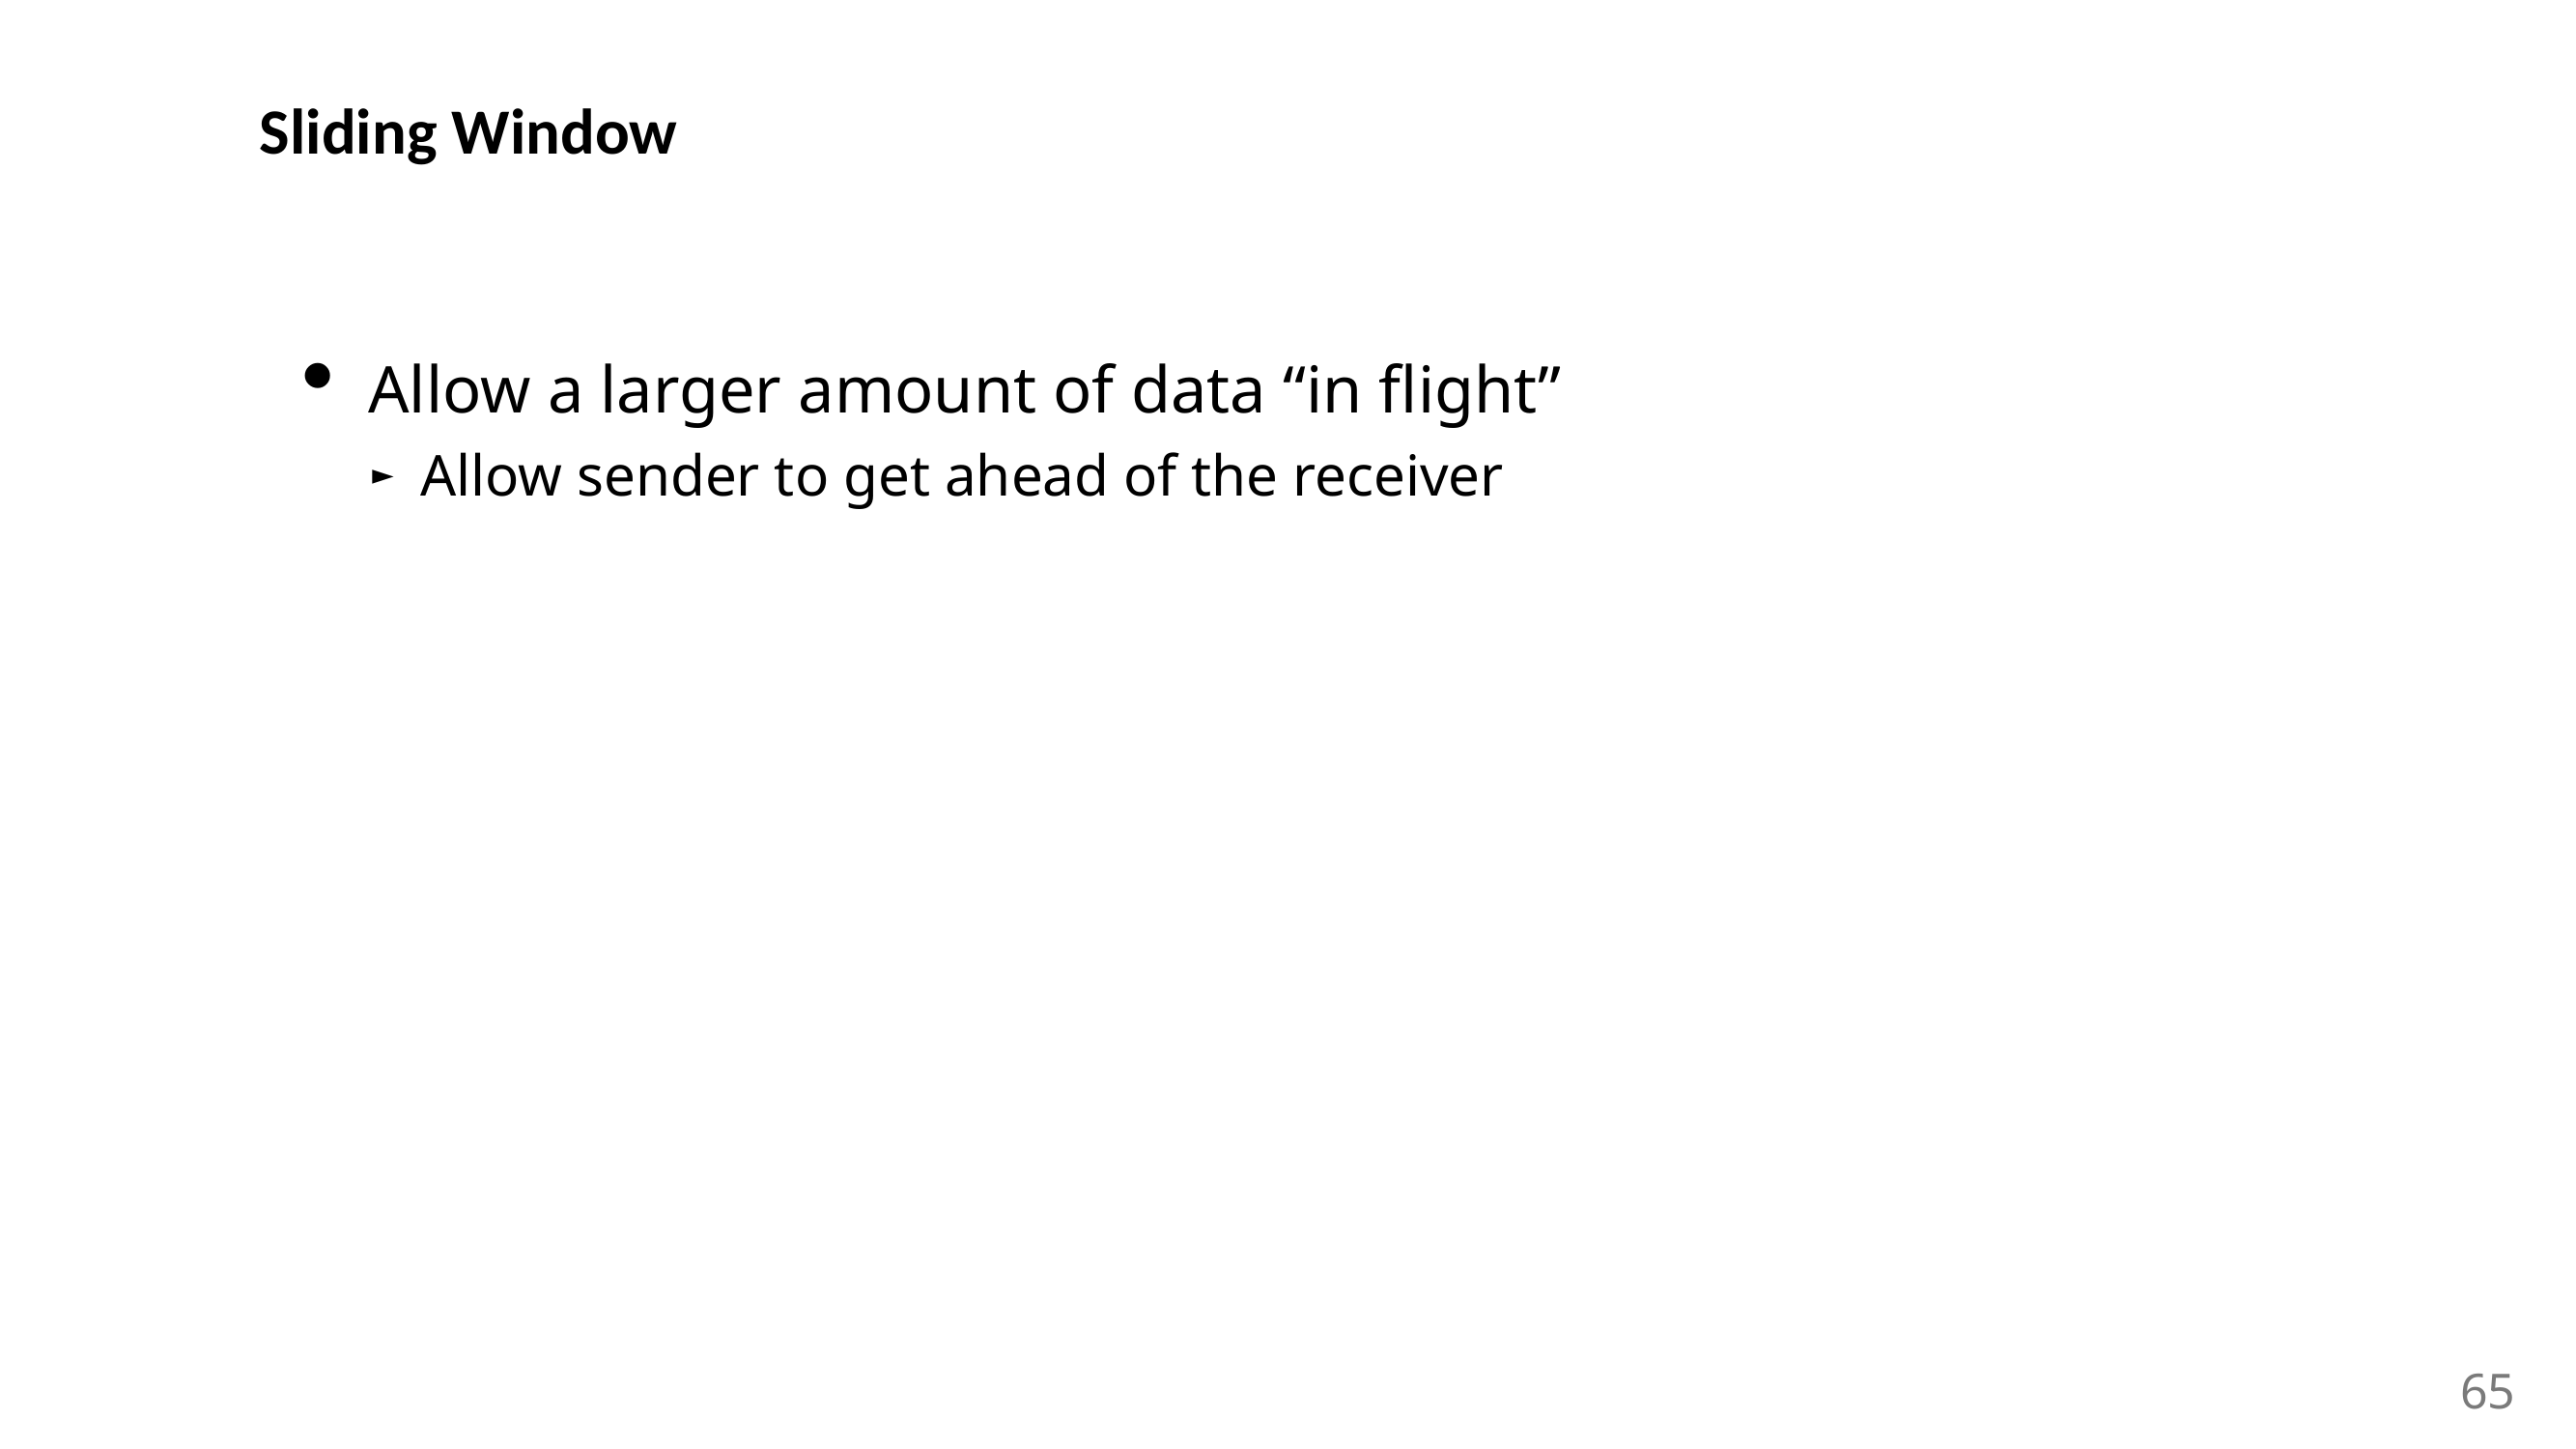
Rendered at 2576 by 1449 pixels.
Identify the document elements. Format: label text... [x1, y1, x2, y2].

title Sliding Window [250, 0, 2325, 259]
list Allow a larger amount of data “in flight” Allow sender to get ahead of the receiver [250, 347, 2325, 1261]
slide_number 65 [2453, 1359, 2522, 1434]
